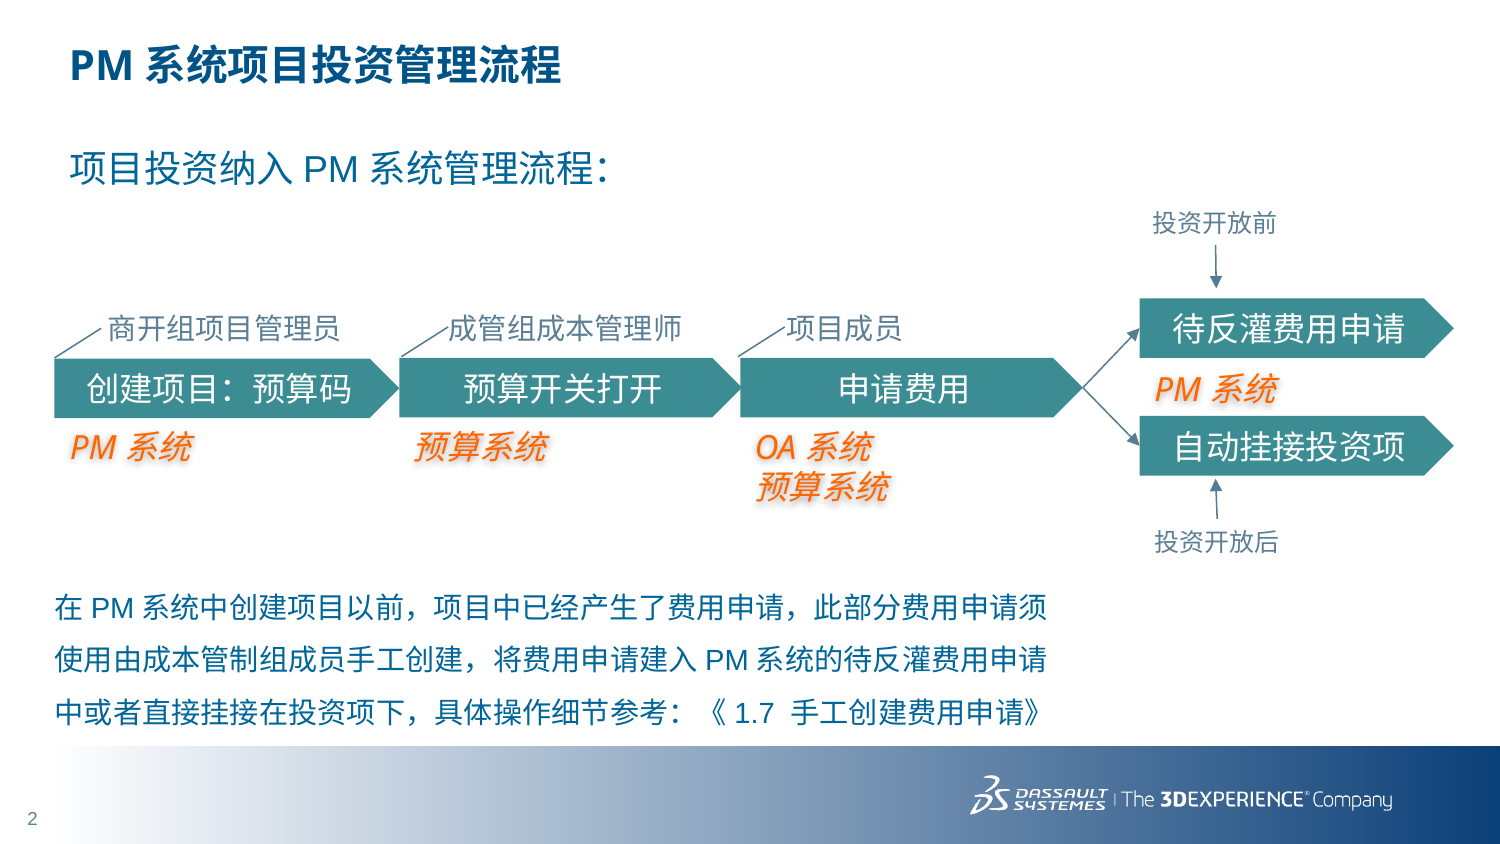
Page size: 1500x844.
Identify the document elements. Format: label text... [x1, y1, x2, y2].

text_box OA系统 预算系统 [739, 420, 939, 514]
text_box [1082, 327, 1140, 387]
text_box 自动挂接投资项 [1137, 413, 1456, 478]
text_box 预算系统 [398, 420, 583, 474]
text_box 项目成员 [770, 301, 1041, 355]
title PM系统项目投资管理流程 [54, 13, 1182, 113]
text_box 待反灌费用申请 [1137, 296, 1456, 361]
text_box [737, 326, 785, 357]
text_box 项目投资纳入PM系统管理流程： [54, 114, 1416, 197]
text_box PM系统 [1144, 361, 1324, 416]
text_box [1082, 387, 1140, 447]
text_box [54, 327, 102, 359]
picture [962, 775, 1400, 815]
text_box 在PM系统中创建项目以前，项目中已经产生了费用申请，此部分费用申请须使用由成本管制组成员手工创建，将费用申请建入PM系统的待反灌费用申请中或者直接挂接在投资项下，具体操作细节参考：《1.7 手工创建费用申请》 [39, 564, 1083, 737]
text_box 成管组成本管理师 [432, 301, 703, 355]
text_box 商开组项目管理员 [91, 301, 363, 355]
text_box PM系统 [55, 421, 240, 474]
text_box 申请费用 [738, 355, 1077, 420]
text_box 投资开放前 [1138, 200, 1294, 245]
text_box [401, 326, 449, 357]
text_box 创建项目：预算码 [52, 356, 397, 421]
text_box 预算开关打开 [397, 355, 738, 420]
text_box 投资开放后 [1139, 518, 1295, 564]
